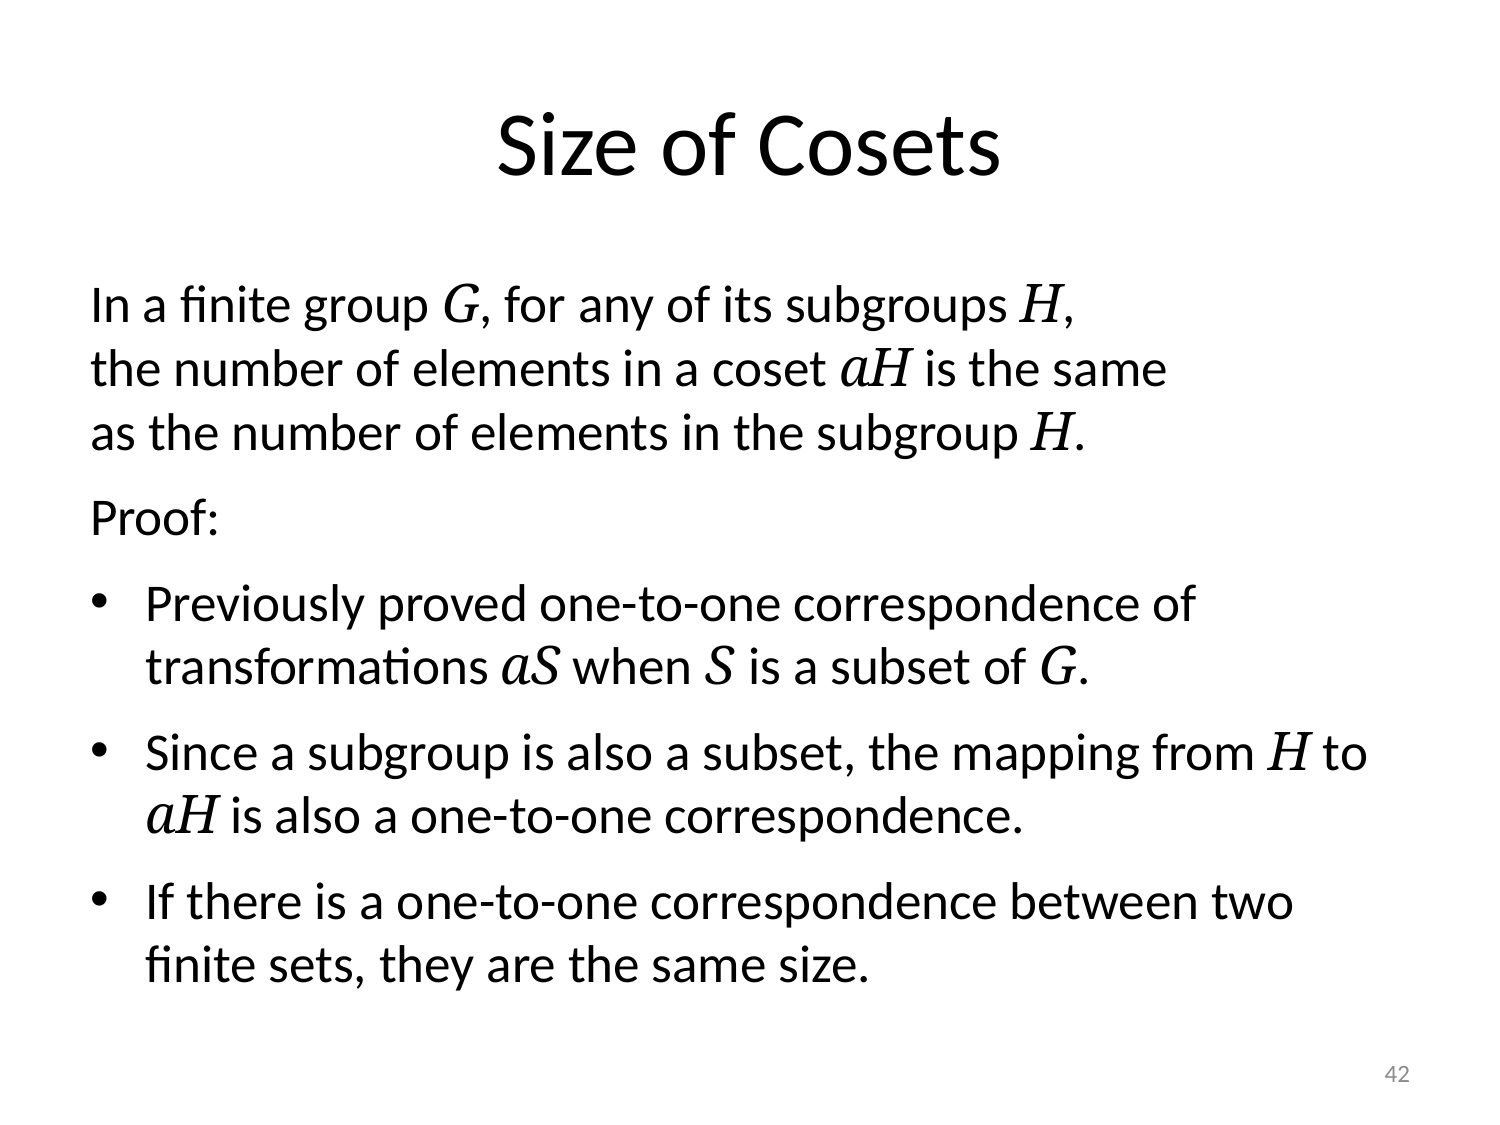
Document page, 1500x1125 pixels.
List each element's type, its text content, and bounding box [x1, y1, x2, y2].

list In a finite group G, for any of its subgroups H, the number of elements in a coset aH is the same as the number of elements in the subgroup H. Proof: Previously proved one-to-one correspondence of transformations aS when S is a subset of G. Since a subgroup is also a subset, the mapping from H to aH is also a one-to-one correspondence. If there is a one-to-one correspondence between two finite sets, they are the same size. [75, 262, 1425, 1005]
title Size of Cosets [75, 45, 1425, 233]
slide_number 42 [1074, 1042, 1425, 1103]
